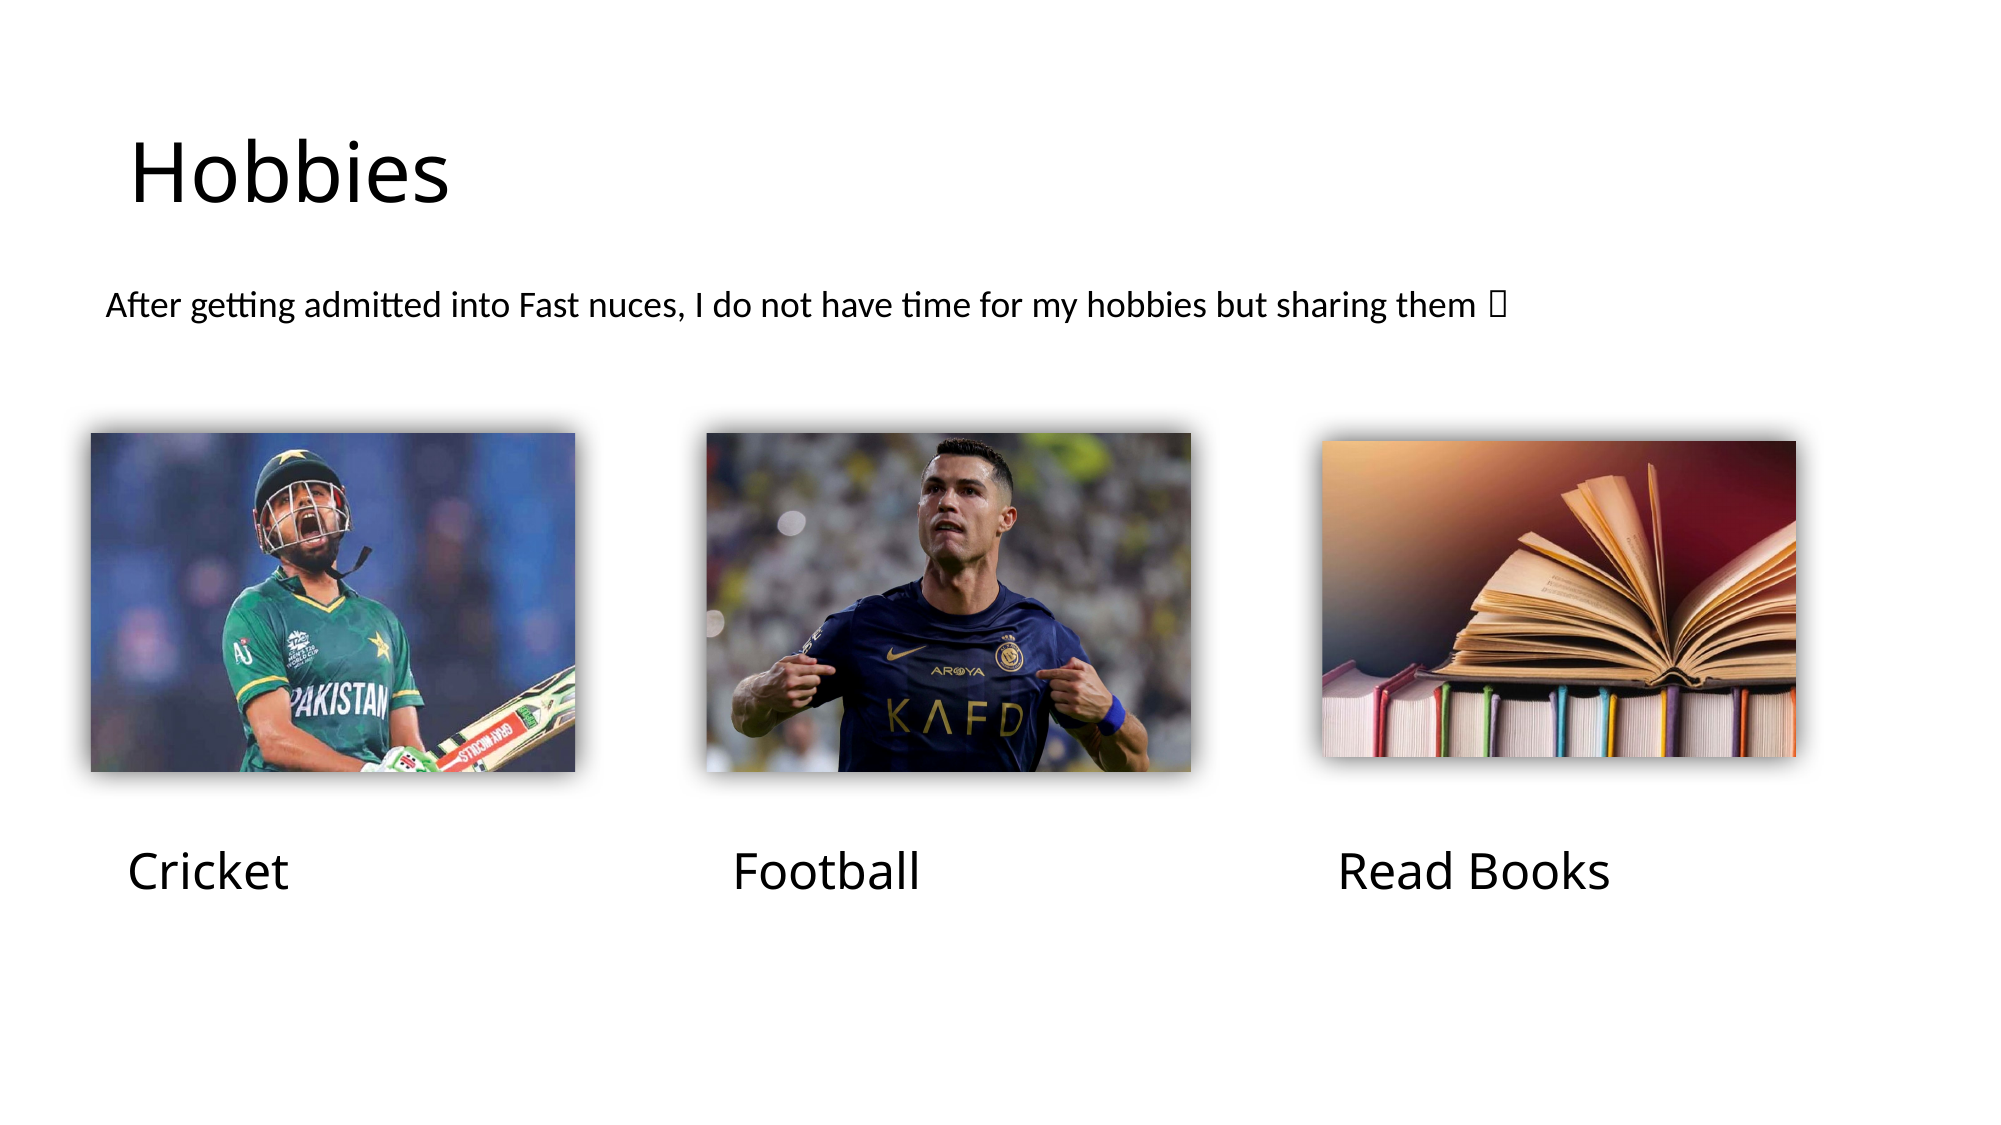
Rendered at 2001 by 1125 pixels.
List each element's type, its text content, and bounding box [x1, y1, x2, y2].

text_box Football [717, 819, 1254, 907]
text_box After getting admitted into Fast nuces, I do not have time for my hobbies but sharing them  [90, 273, 1833, 333]
text_box Hobbies [114, 111, 467, 227]
picture [706, 433, 1191, 772]
text_box Read Books [1322, 819, 1859, 907]
picture [1322, 433, 1807, 757]
picture [90, 433, 576, 772]
text_box Cricket [112, 819, 649, 907]
